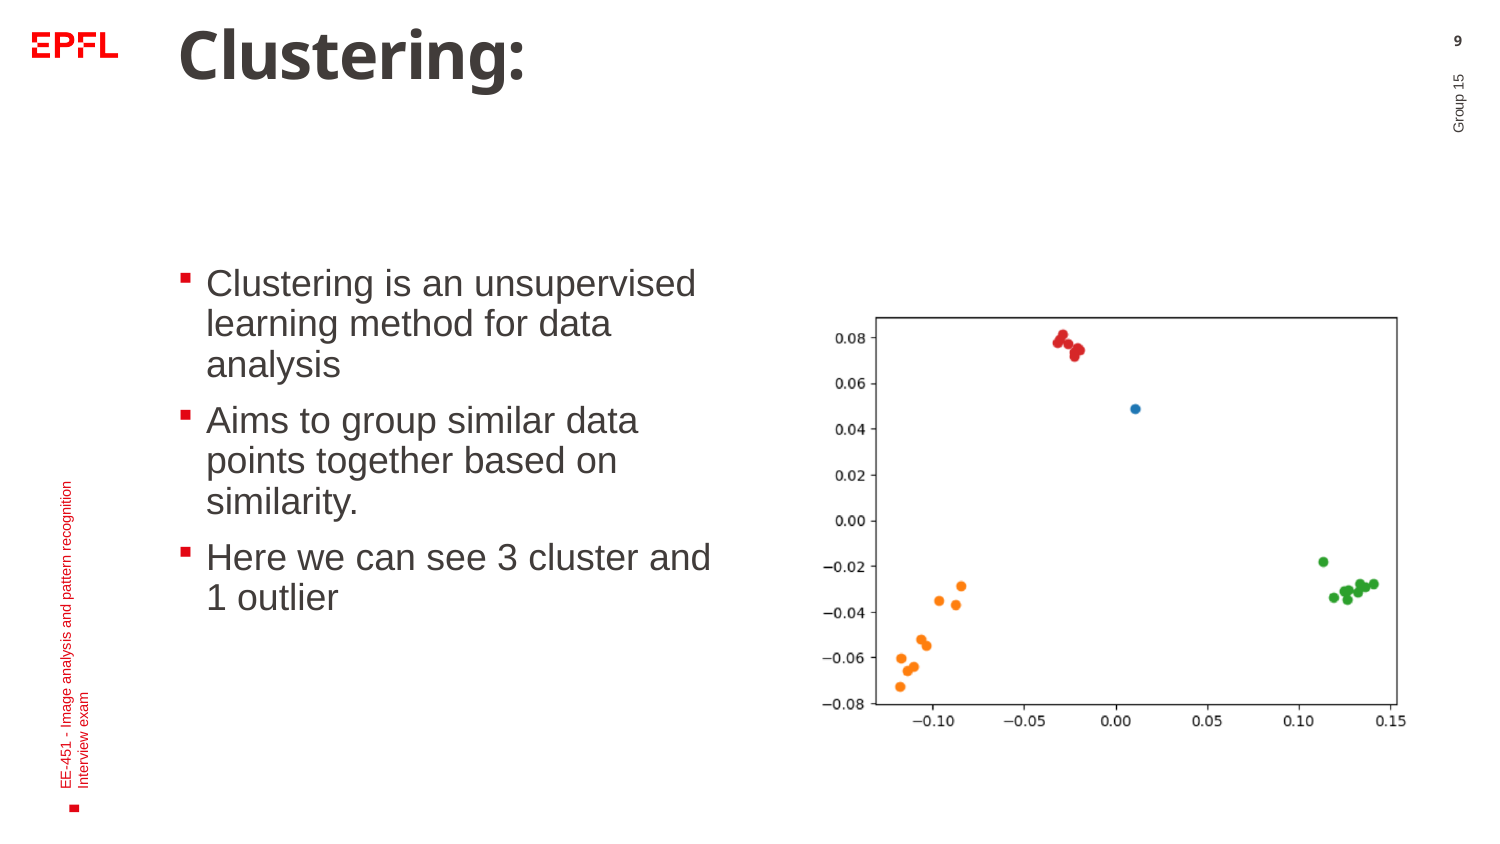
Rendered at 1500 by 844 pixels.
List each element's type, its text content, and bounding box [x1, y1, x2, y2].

slide_number 9 [1415, 32, 1500, 59]
picture [21, 21, 129, 69]
text_box Clustering is an unsupervised learning method for data analysis Aims to group similar data points together based on similarity. Here we can see 3 cluster and 1 outlier [149, 256, 751, 792]
footer Group 15 [1415, 59, 1500, 641]
slide_number EE-451 - Image analysis and pattern recognition Interview exam [0, 256, 149, 805]
picture [813, 310, 1416, 738]
title Clustering: [148, 21, 750, 198]
